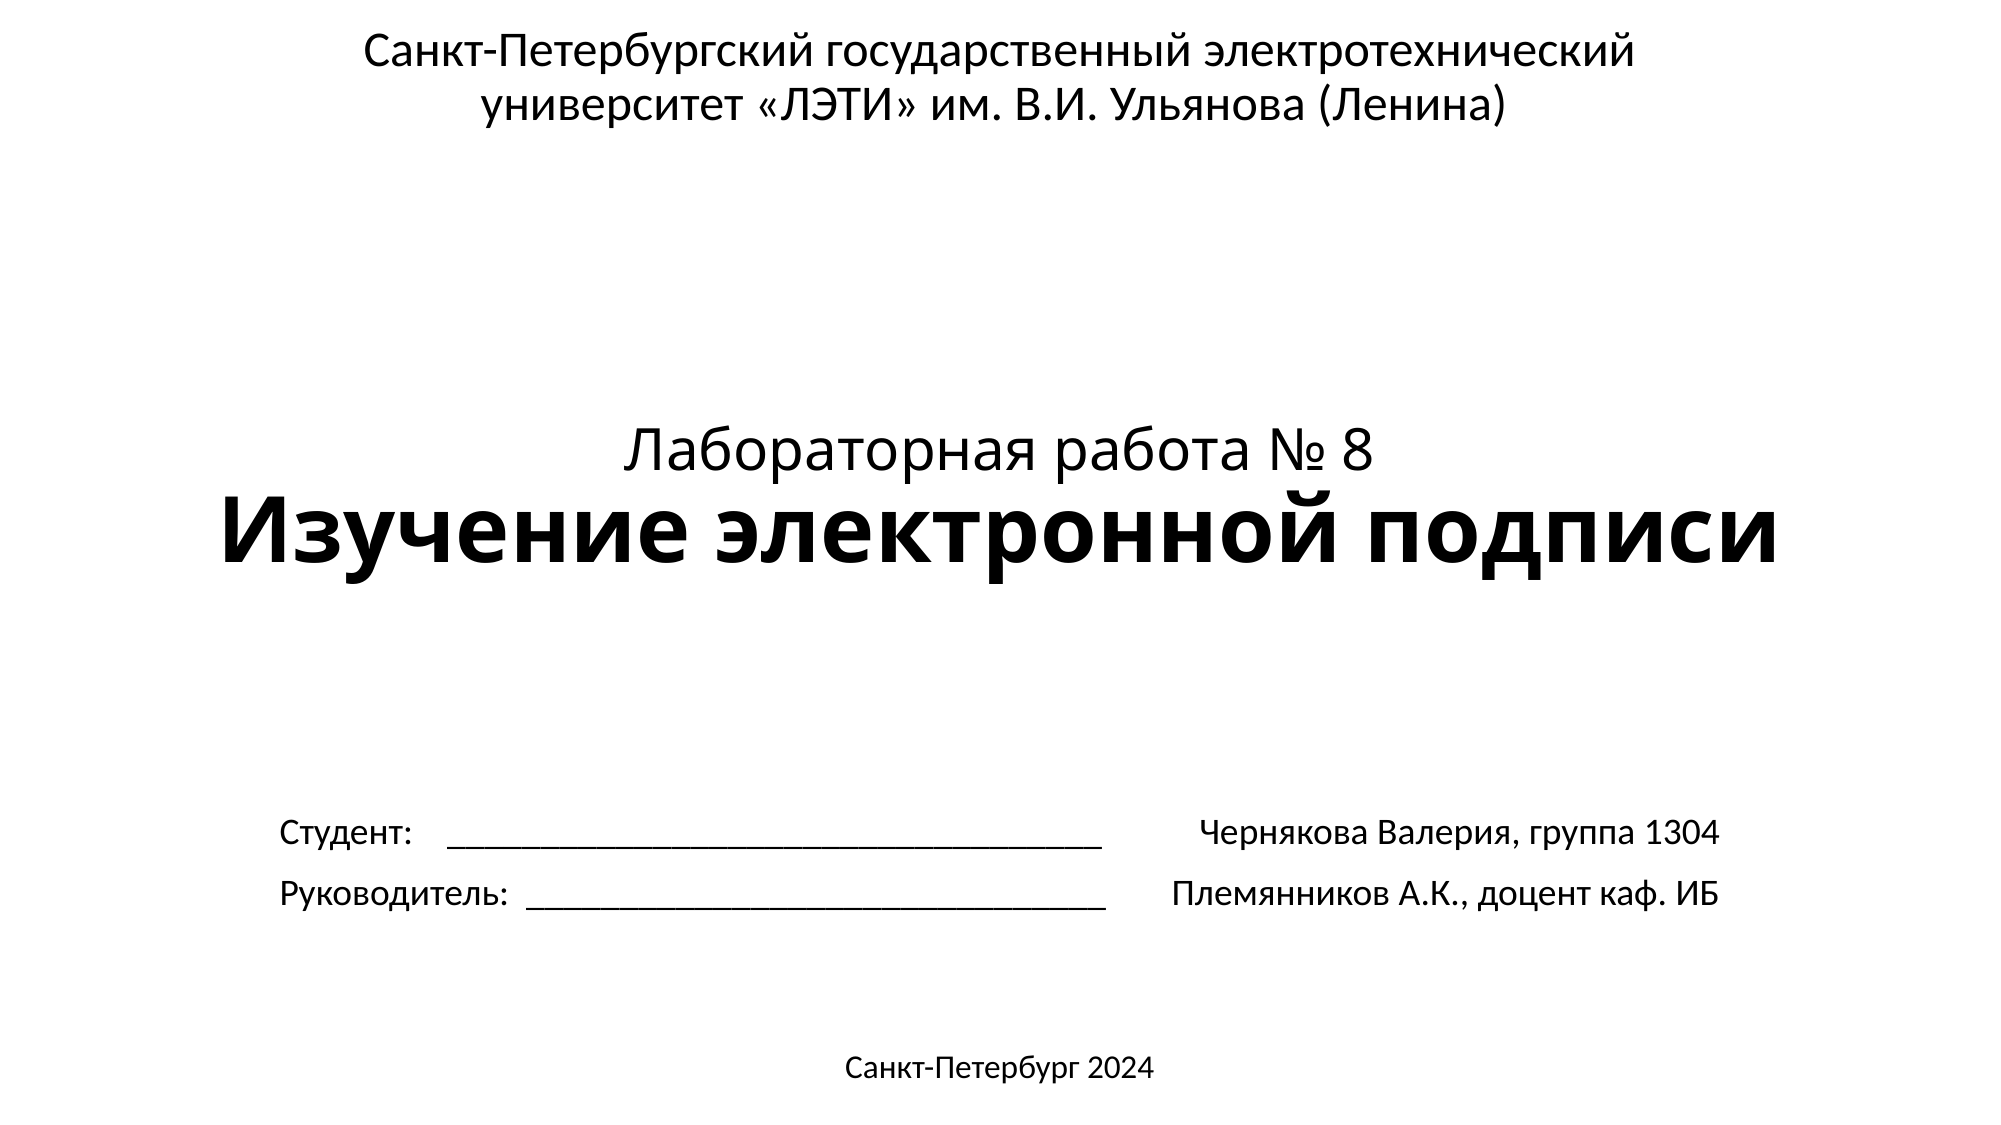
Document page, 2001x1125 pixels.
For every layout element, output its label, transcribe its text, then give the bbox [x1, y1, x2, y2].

table_cell Племянников А.К., доцент каф. ИБ [1149, 870, 1735, 930]
table_header Чернякова Валерия, группа 1304 [1149, 809, 1735, 870]
text_box Санкт-Петербург 2024 [830, 1037, 1170, 1093]
table_cell Руководитель: _______________________________ [265, 870, 1149, 930]
title Лабораторная работа № 8 Изучение электронной подписи [143, 408, 1857, 590]
subtitle Санкт-Петербургский государственный электротехнический университет «ЛЭТИ» им. В.И. Ульянова (Ленина) [249, 15, 1750, 153]
table_header Студент: ___________________________________ [265, 809, 1149, 870]
